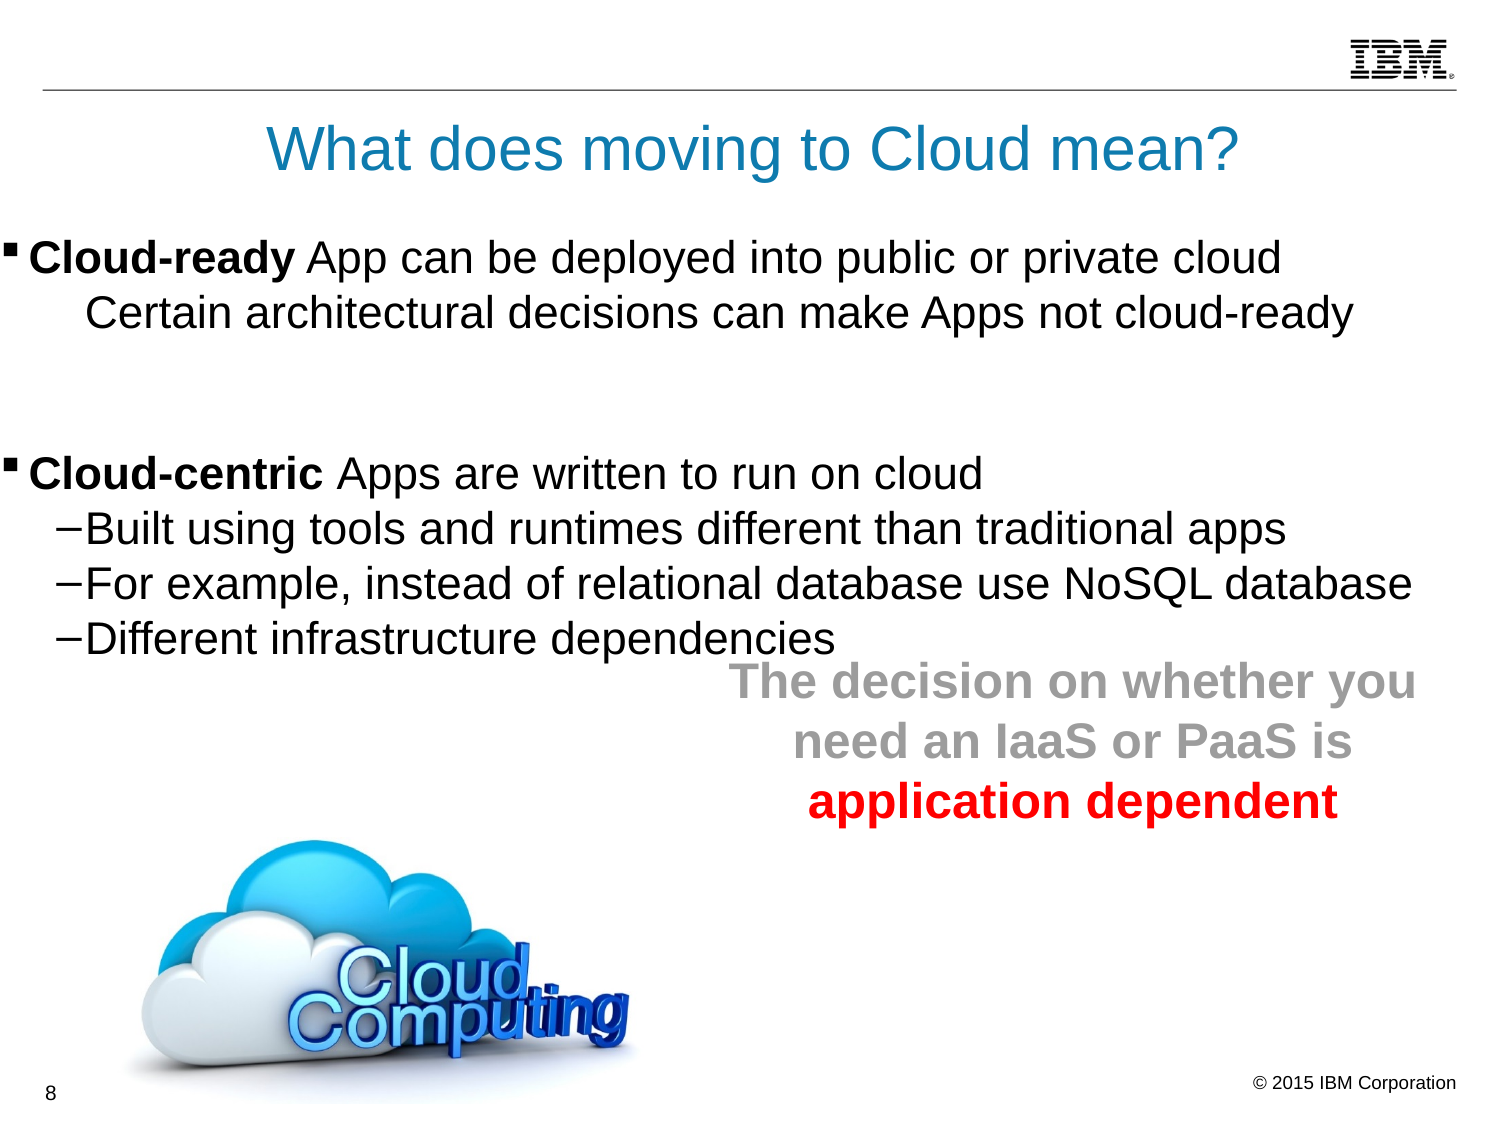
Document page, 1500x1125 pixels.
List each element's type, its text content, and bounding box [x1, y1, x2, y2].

list Cloud-ready App can be deployed into public or private cloud Certain architectural decisions can make Apps not cloud-ready Cloud-centric Apps are written to run on cloud Built using tools and runtimes different than traditional apps For example, instead of relational database use NoSQL database Different infrastructure dependencies [0, 220, 1500, 959]
picture [1336, 24, 1457, 91]
picture [112, 837, 647, 1105]
title What does moving to Cloud mean? [43, 100, 1464, 220]
text_box The decision on whether you need an IaaS or PaaS is application dependent [713, 640, 1433, 836]
